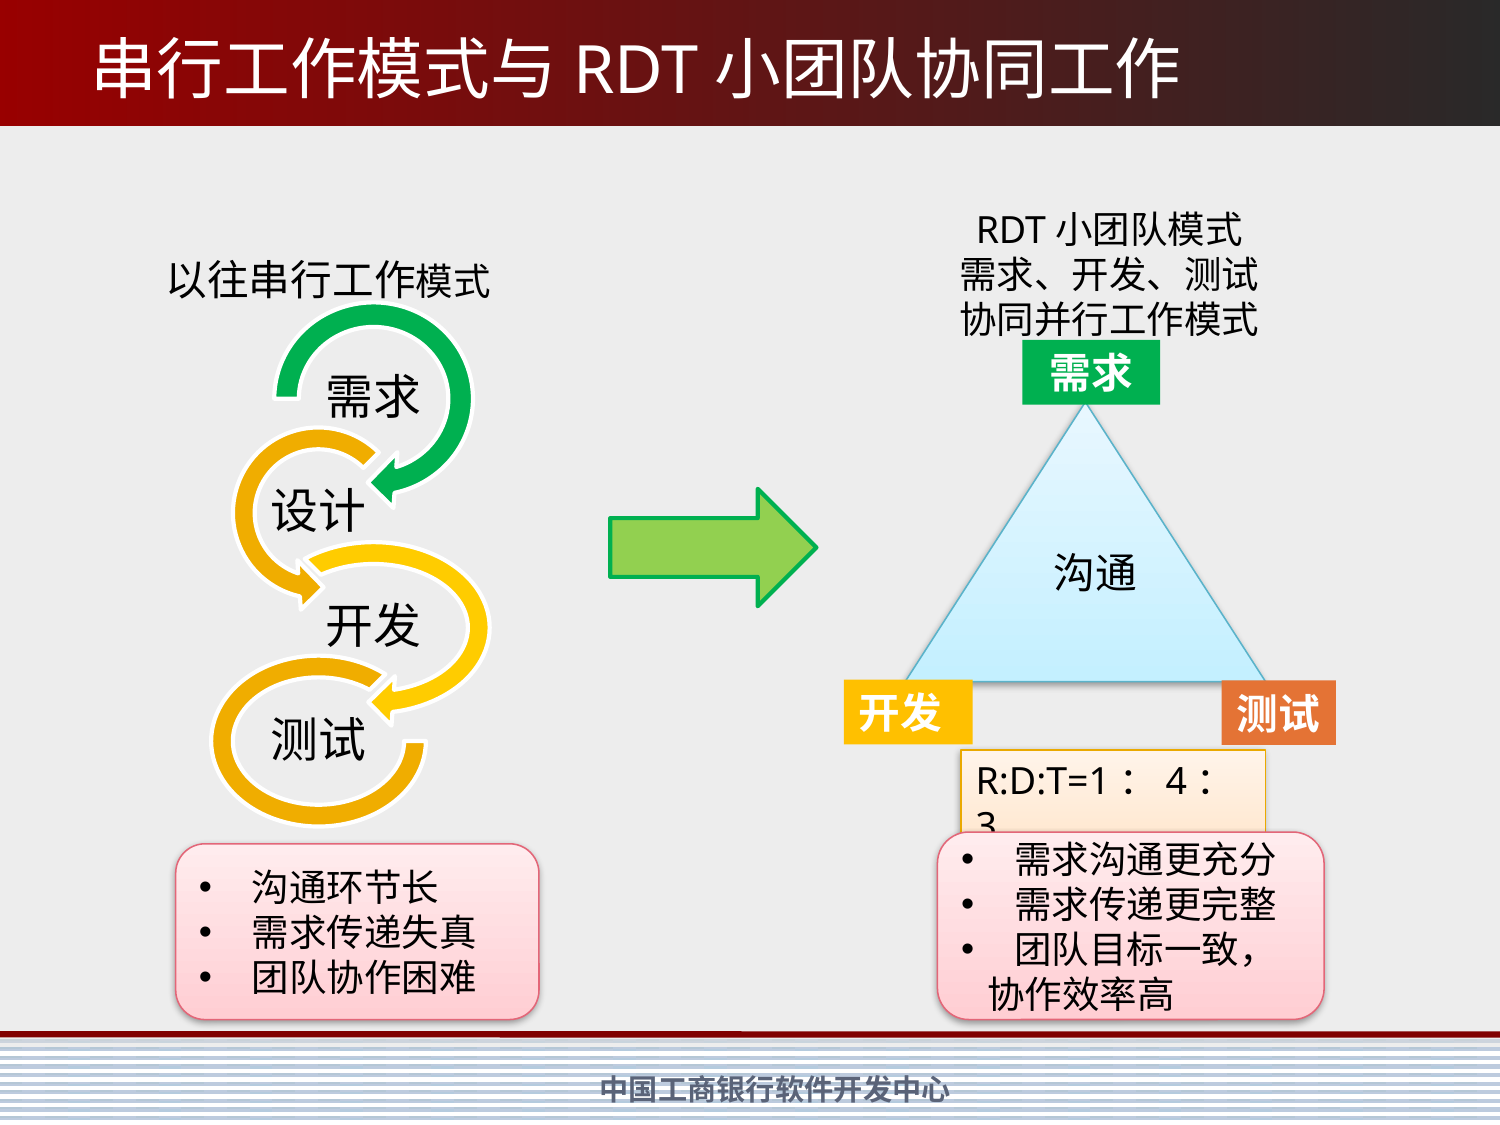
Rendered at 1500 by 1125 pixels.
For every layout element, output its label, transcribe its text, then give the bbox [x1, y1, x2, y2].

text_box [608, 486, 819, 609]
text_box 需求 [1022, 339, 1161, 405]
text_box 沟通环节长 需求传递失真 团队协作困难 [174, 843, 540, 1021]
title 串行工作模式与RDT小团队协同工作 [74, 6, 1426, 126]
text_box [905, 405, 1266, 683]
text_box RDT小团队模式 需求、开发、测试 协同并行工作模式 [902, 175, 1317, 349]
text_box 测试 [1221, 680, 1336, 745]
picture [0, 1047, 1500, 1125]
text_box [140, 292, 575, 821]
text_box 开发 [843, 679, 973, 745]
text_box R:D:T=1：4：3 [960, 749, 1266, 830]
text_box 沟通 [1031, 539, 1161, 604]
text_box 需求沟通更充分 需求传递更完整 团队目标一致， 协作效率高 [936, 831, 1325, 1021]
text_box 以往串行工作模式 [105, 221, 551, 312]
